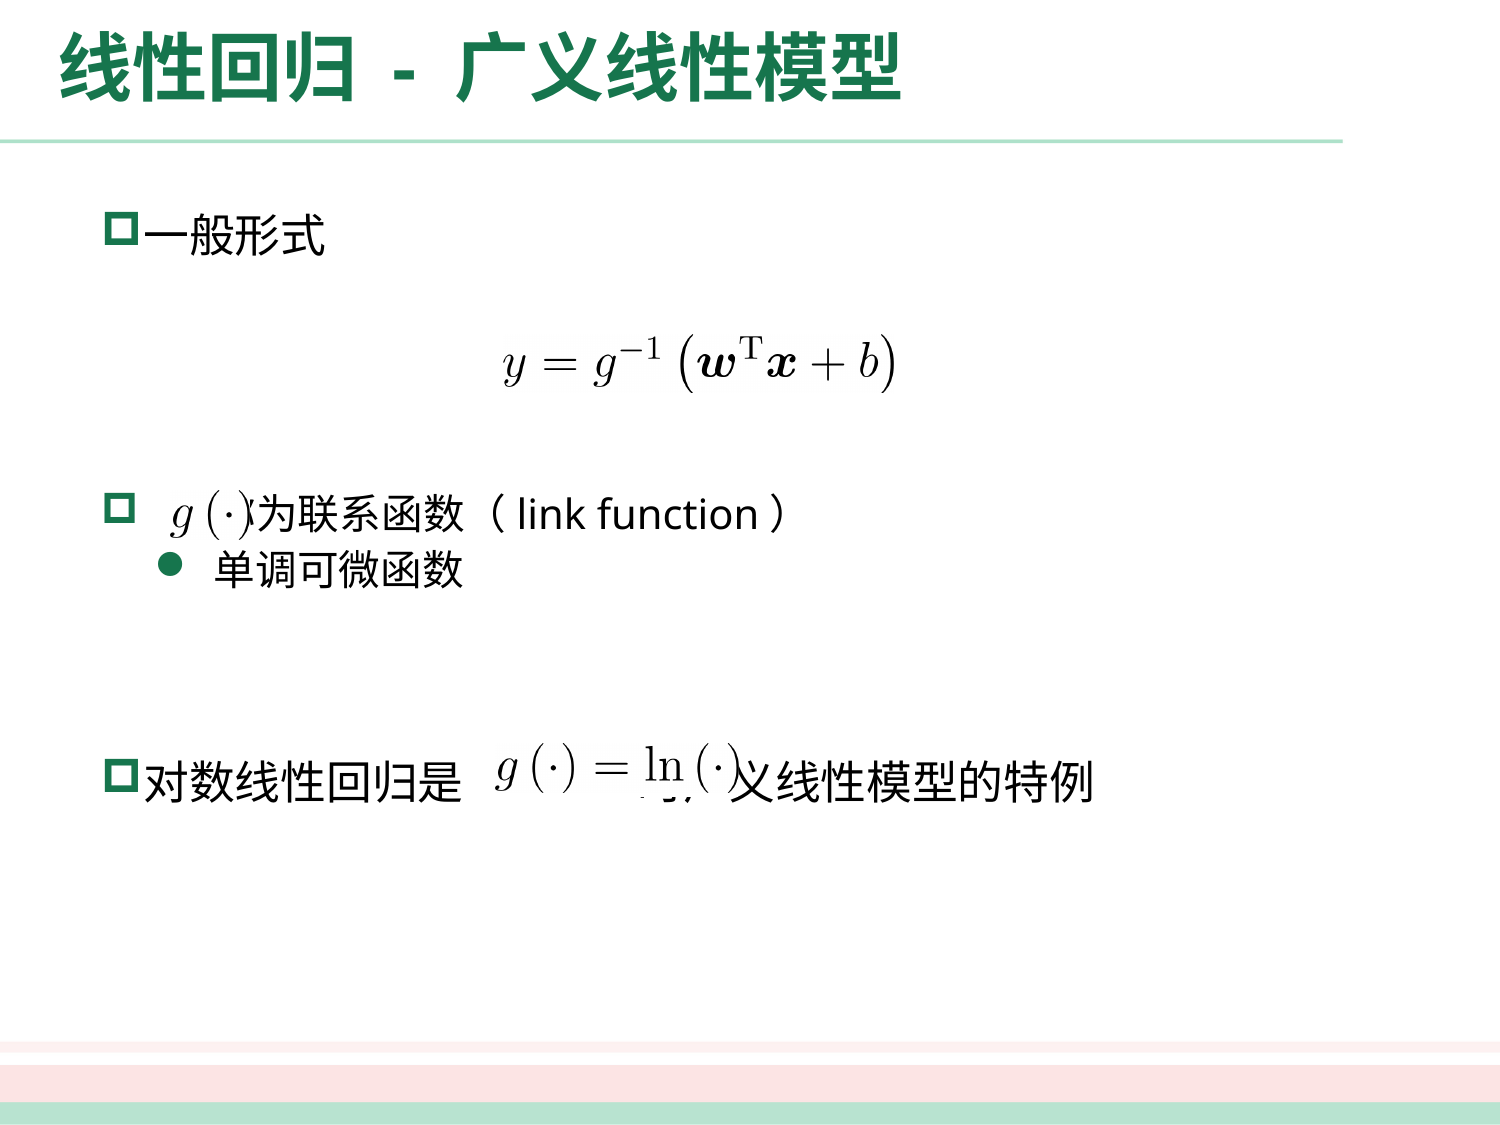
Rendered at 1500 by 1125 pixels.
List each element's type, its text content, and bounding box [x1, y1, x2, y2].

title 线性回归 - 广义线性模型 [42, 7, 1337, 135]
picture [0, 0, 1500, 1125]
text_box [168, 486, 252, 544]
list 一般形式 称为联系函数（link function） 单调可微函数 对数线性回归是 时广义线性模型的特例 [86, 205, 1331, 1015]
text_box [493, 739, 741, 797]
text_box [501, 330, 896, 397]
